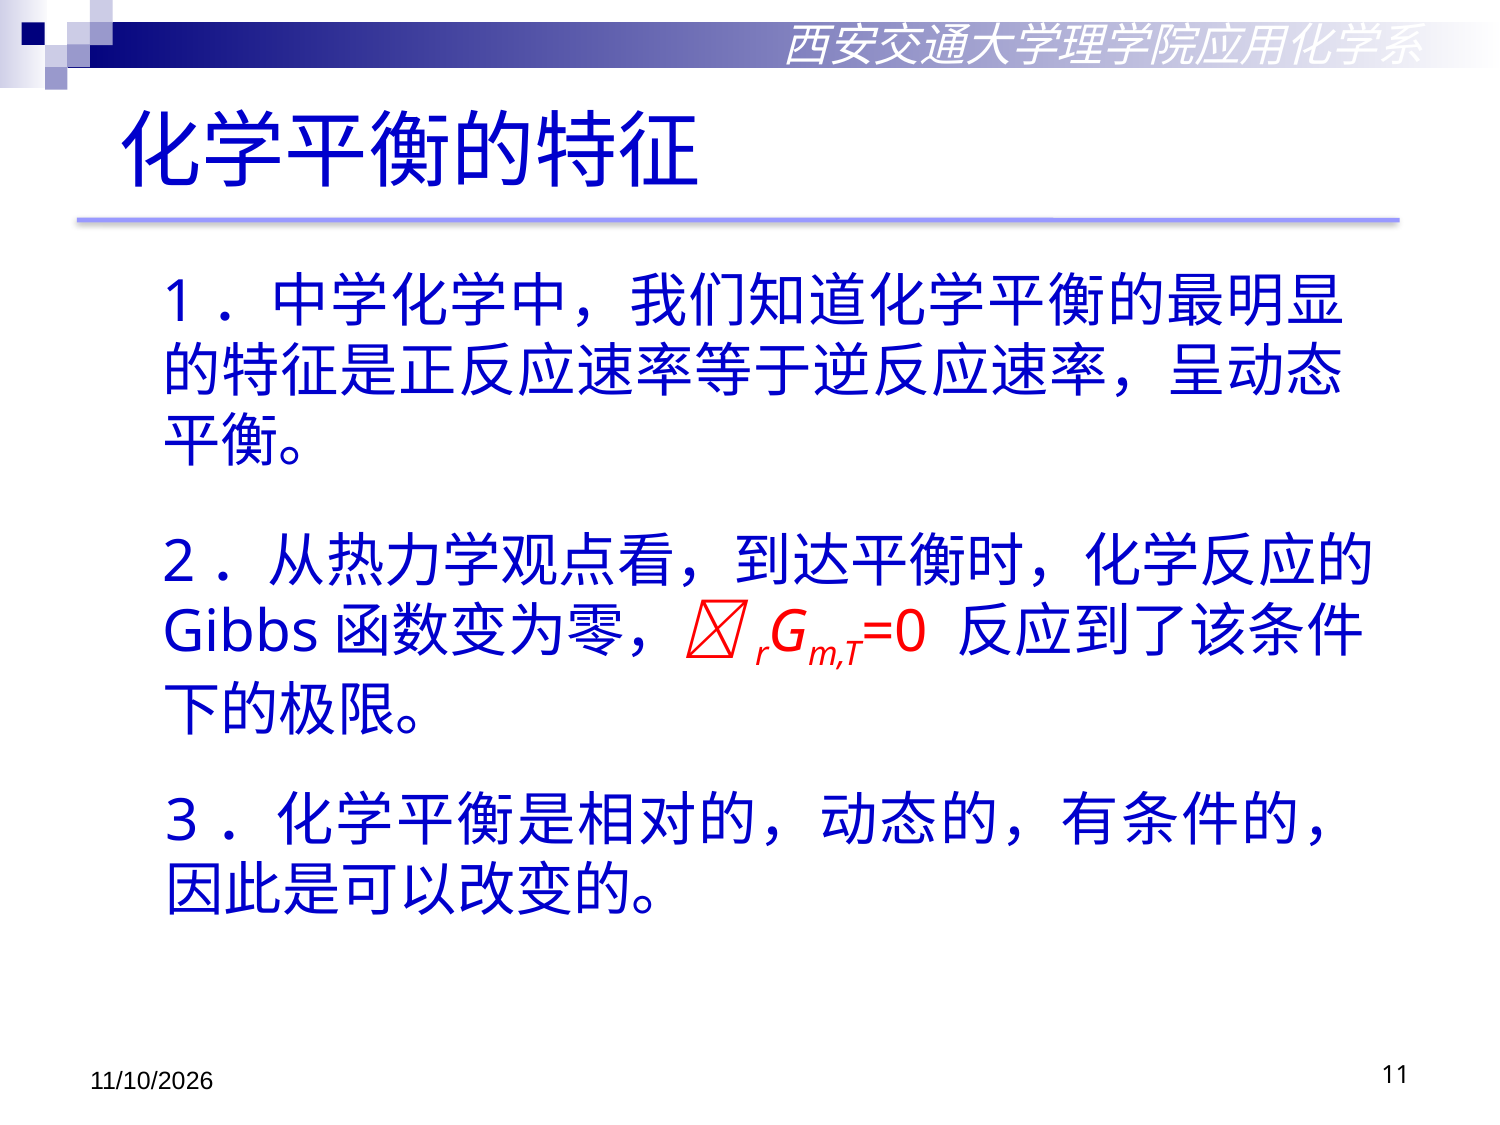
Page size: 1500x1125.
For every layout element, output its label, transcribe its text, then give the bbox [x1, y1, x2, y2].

text_box 2．从热力学观点看，到达平衡时，化学反应的Gibbs函数变为零，rGm,T=0 反应到了该条件下的极限。 [147, 515, 1412, 750]
text_box [76, 217, 1400, 223]
text_box 西安交通大学理学院应用化学系 [767, 8, 1500, 78]
slide_number 11 [1074, 1024, 1426, 1101]
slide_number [74, 1024, 426, 1103]
text_box 1．中学化学中，我们知道化学平衡的最明显的特征是正反应速率等于逆反应速率，呈动态平衡。 [147, 255, 1361, 481]
text_box 3．化学平衡是相对的，动态的，有条件的，因此是可以改变的。 [151, 774, 1376, 930]
title 化学平衡的特征 [100, 90, 739, 204]
